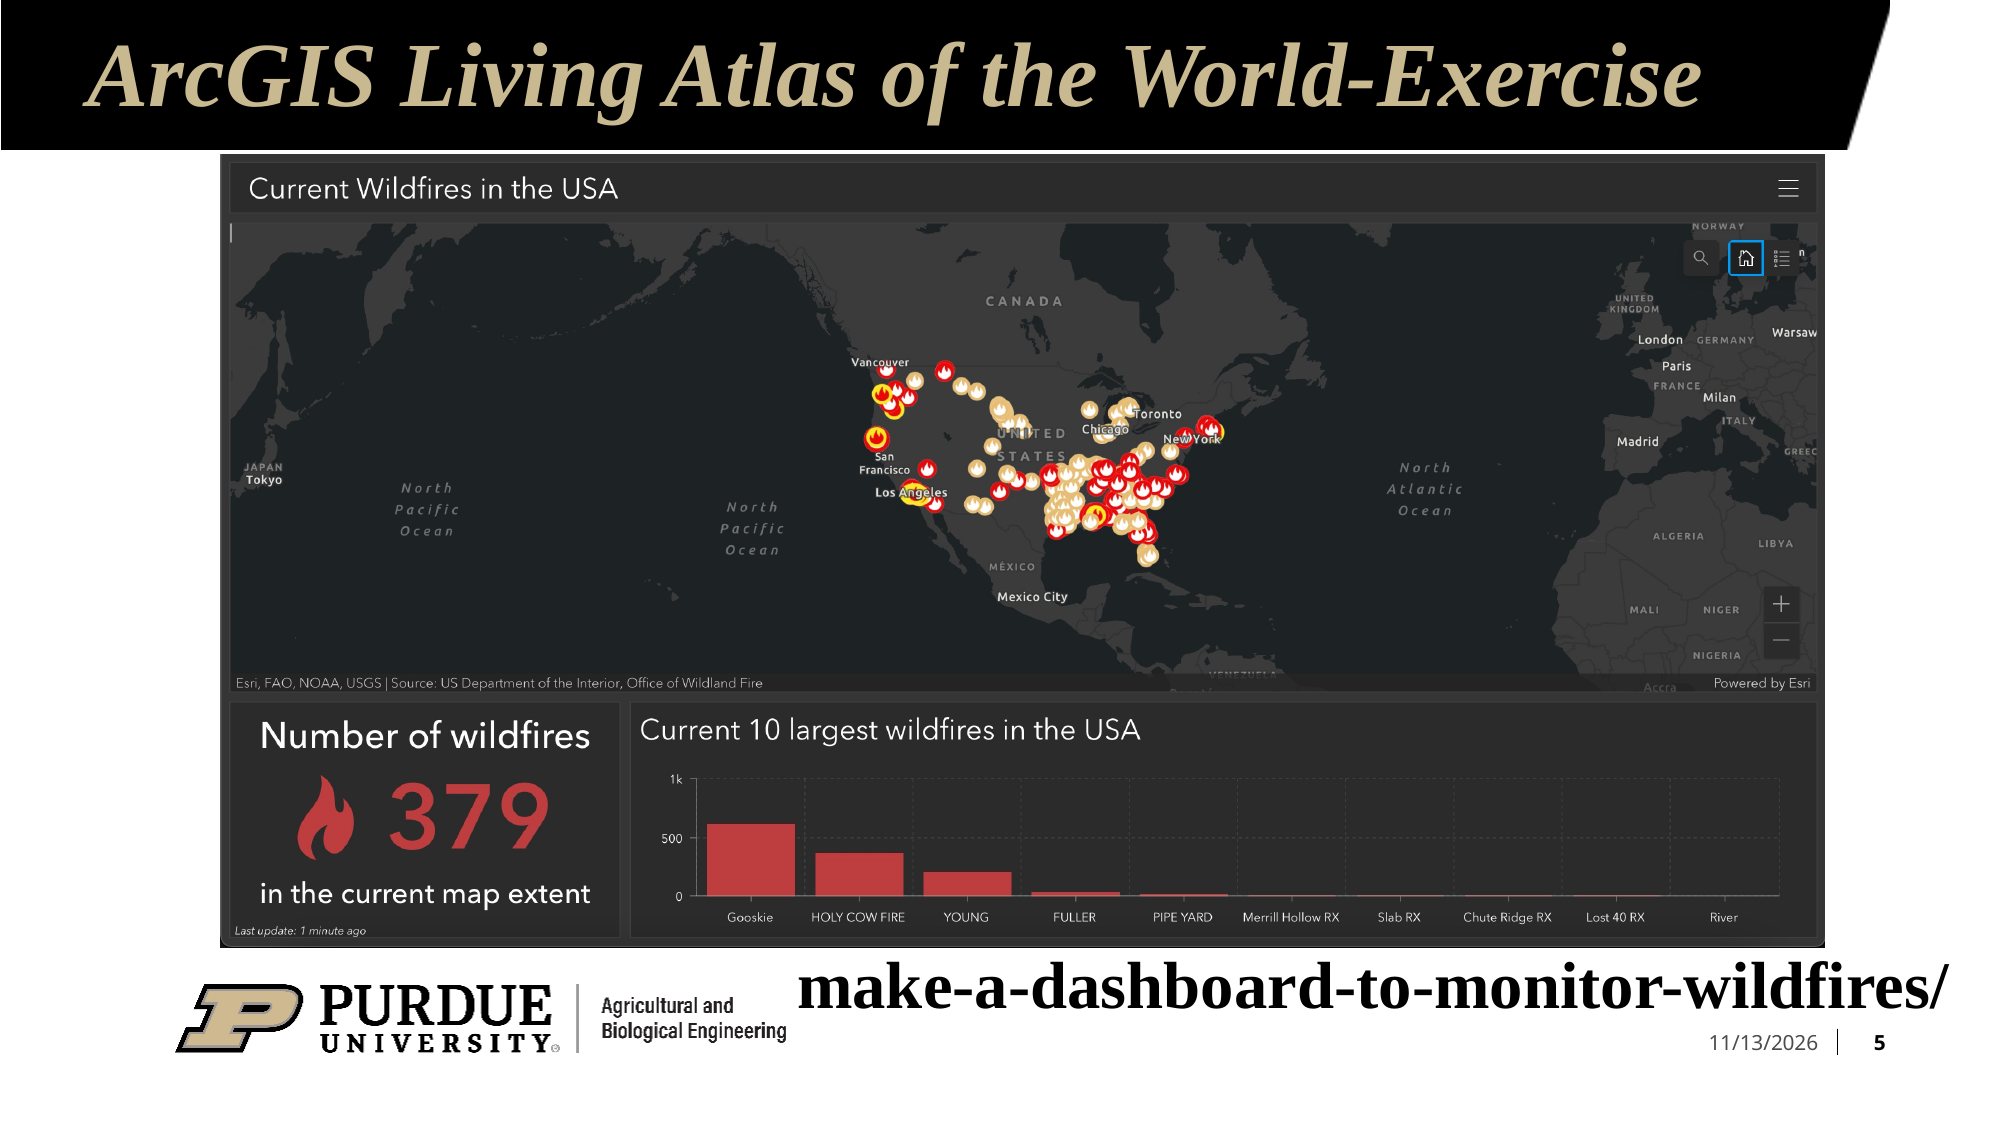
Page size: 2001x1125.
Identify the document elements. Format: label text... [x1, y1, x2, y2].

text_box make-a-dashboard-to-monitor-wildfires/ [782, 934, 1975, 1030]
slide_number 5 [1839, 1030, 1920, 1074]
picture [175, 981, 890, 1057]
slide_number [1648, 1030, 1834, 1071]
picture [220, 154, 1825, 948]
title ArcGIS Living Atlas of the World-Exercise [84, 24, 1843, 130]
